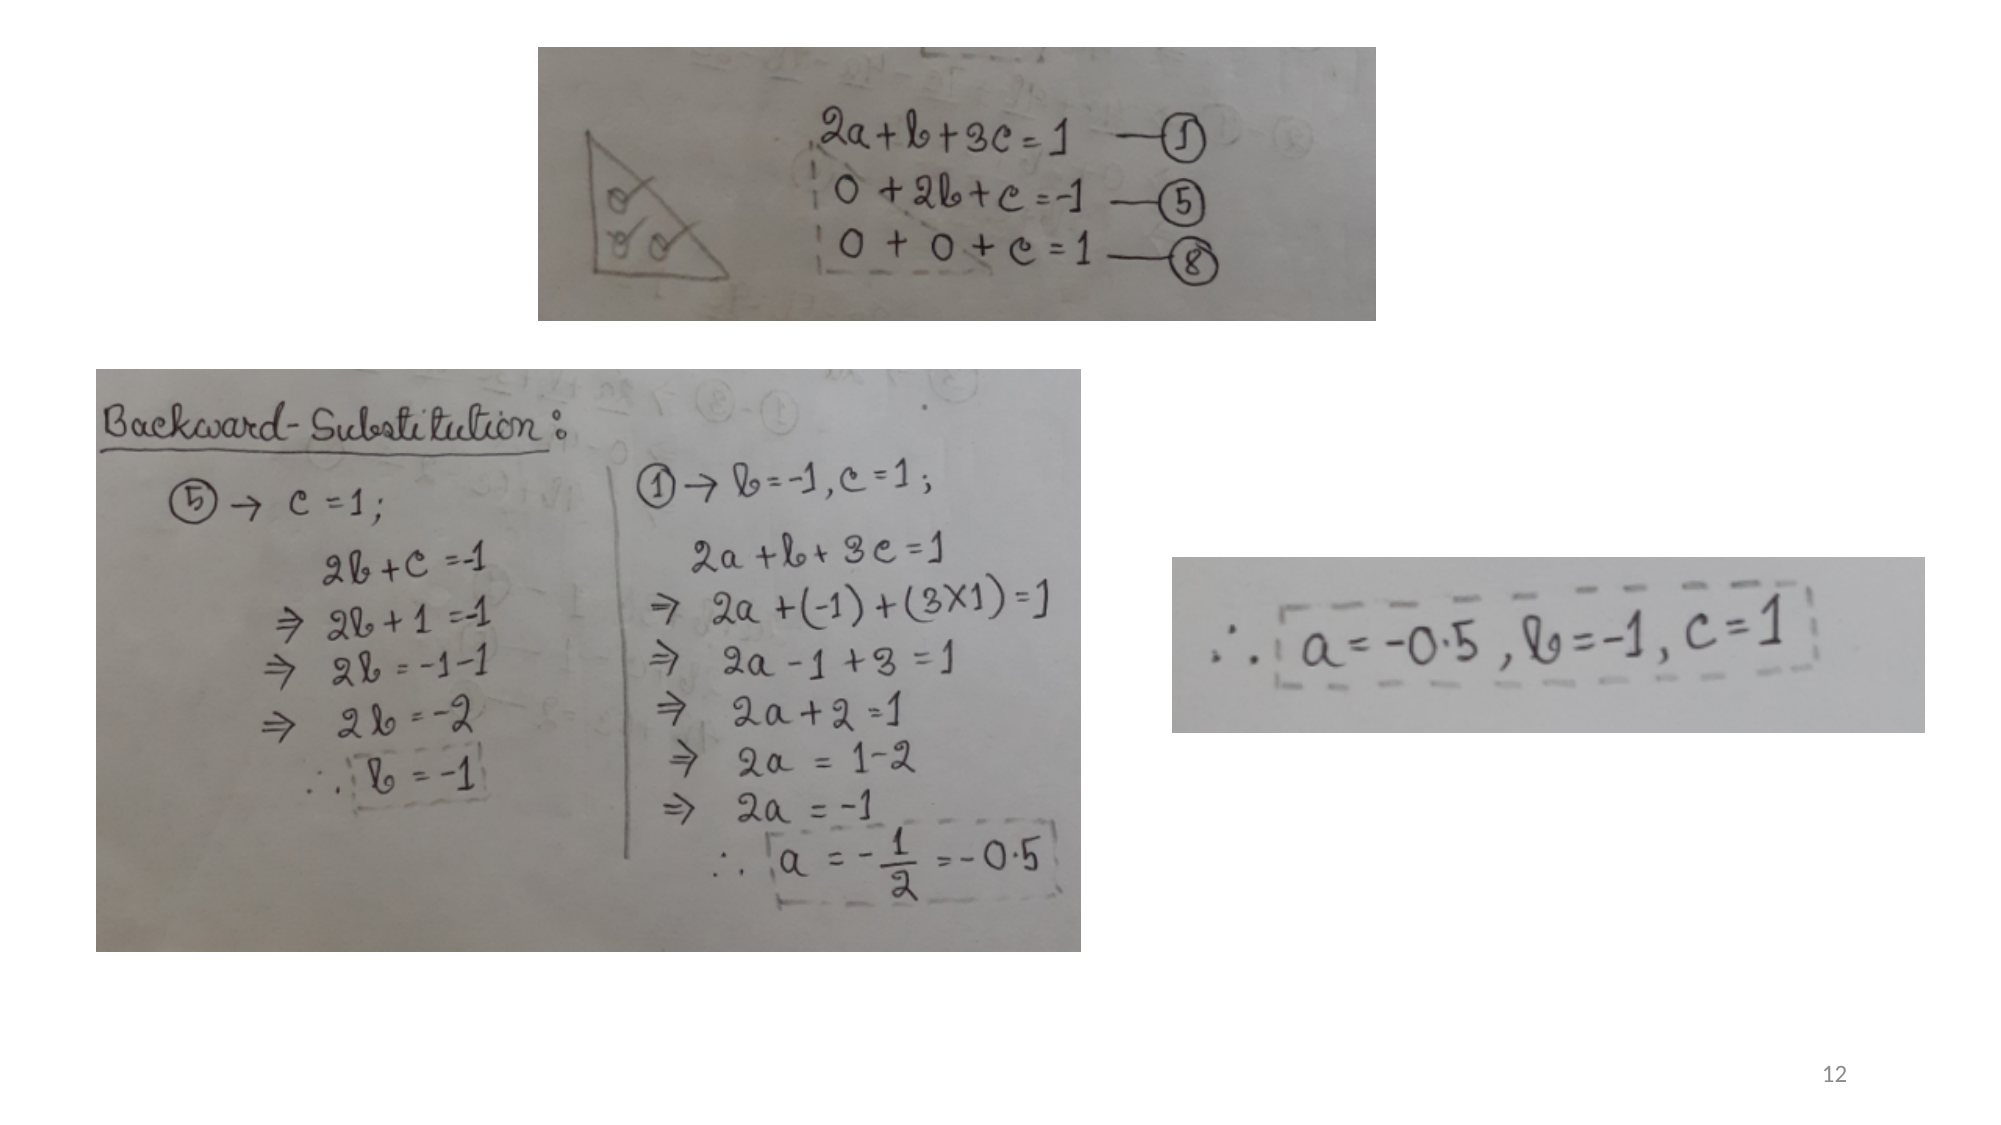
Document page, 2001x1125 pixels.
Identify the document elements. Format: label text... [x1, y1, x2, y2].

slide_number 12 [1412, 1042, 1863, 1103]
picture [538, 46, 1376, 321]
picture [1172, 557, 1925, 733]
picture [96, 369, 1081, 952]
